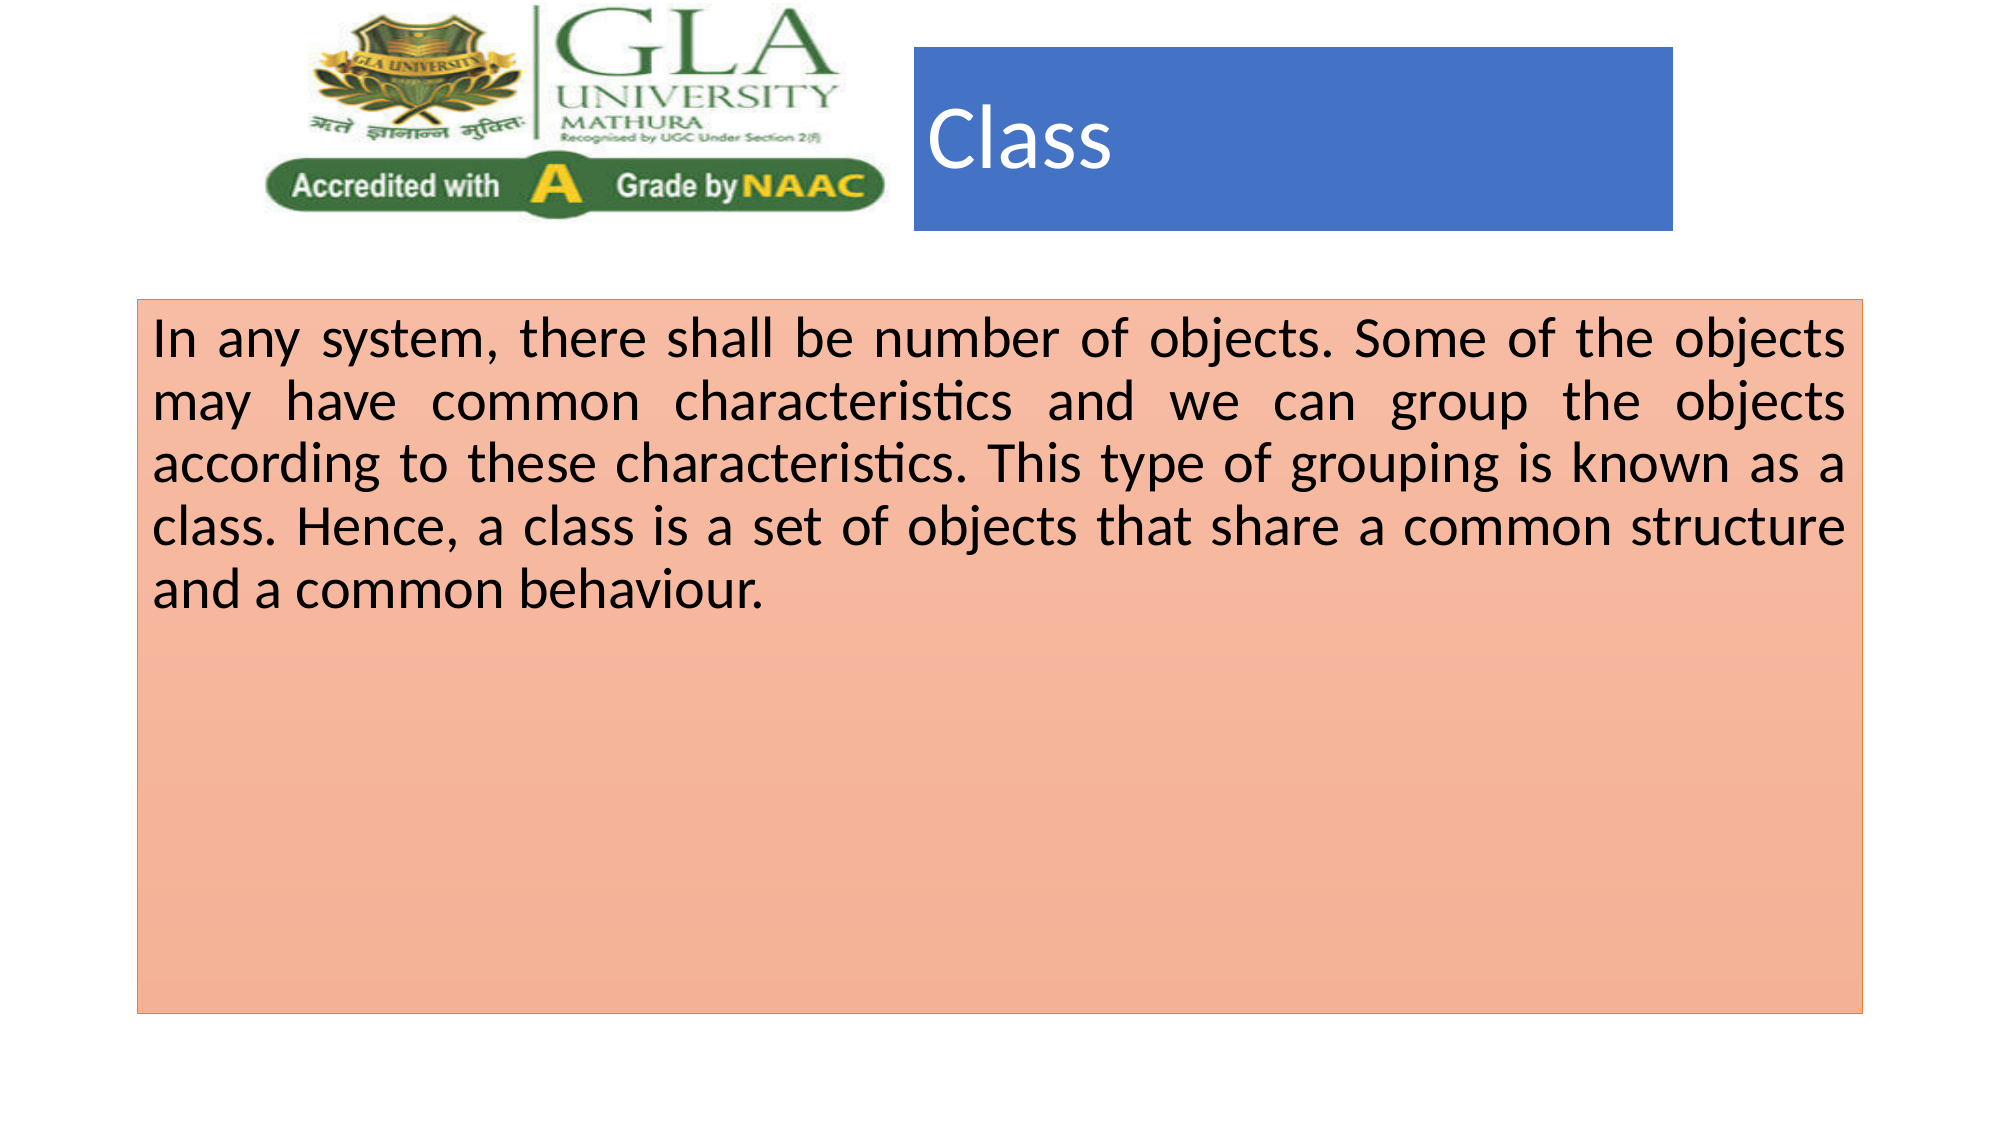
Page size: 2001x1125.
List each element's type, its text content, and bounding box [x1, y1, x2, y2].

list In any system, there shall be number of objects. Some of the objects may have common characteristics and we can group the objects according to these characteristics. This type of grouping is known as a class. Hence, a class is a set of objects that share a common structure and a common behaviour. [137, 299, 1863, 1014]
title Class [911, 43, 1677, 234]
picture [249, 3, 900, 223]
